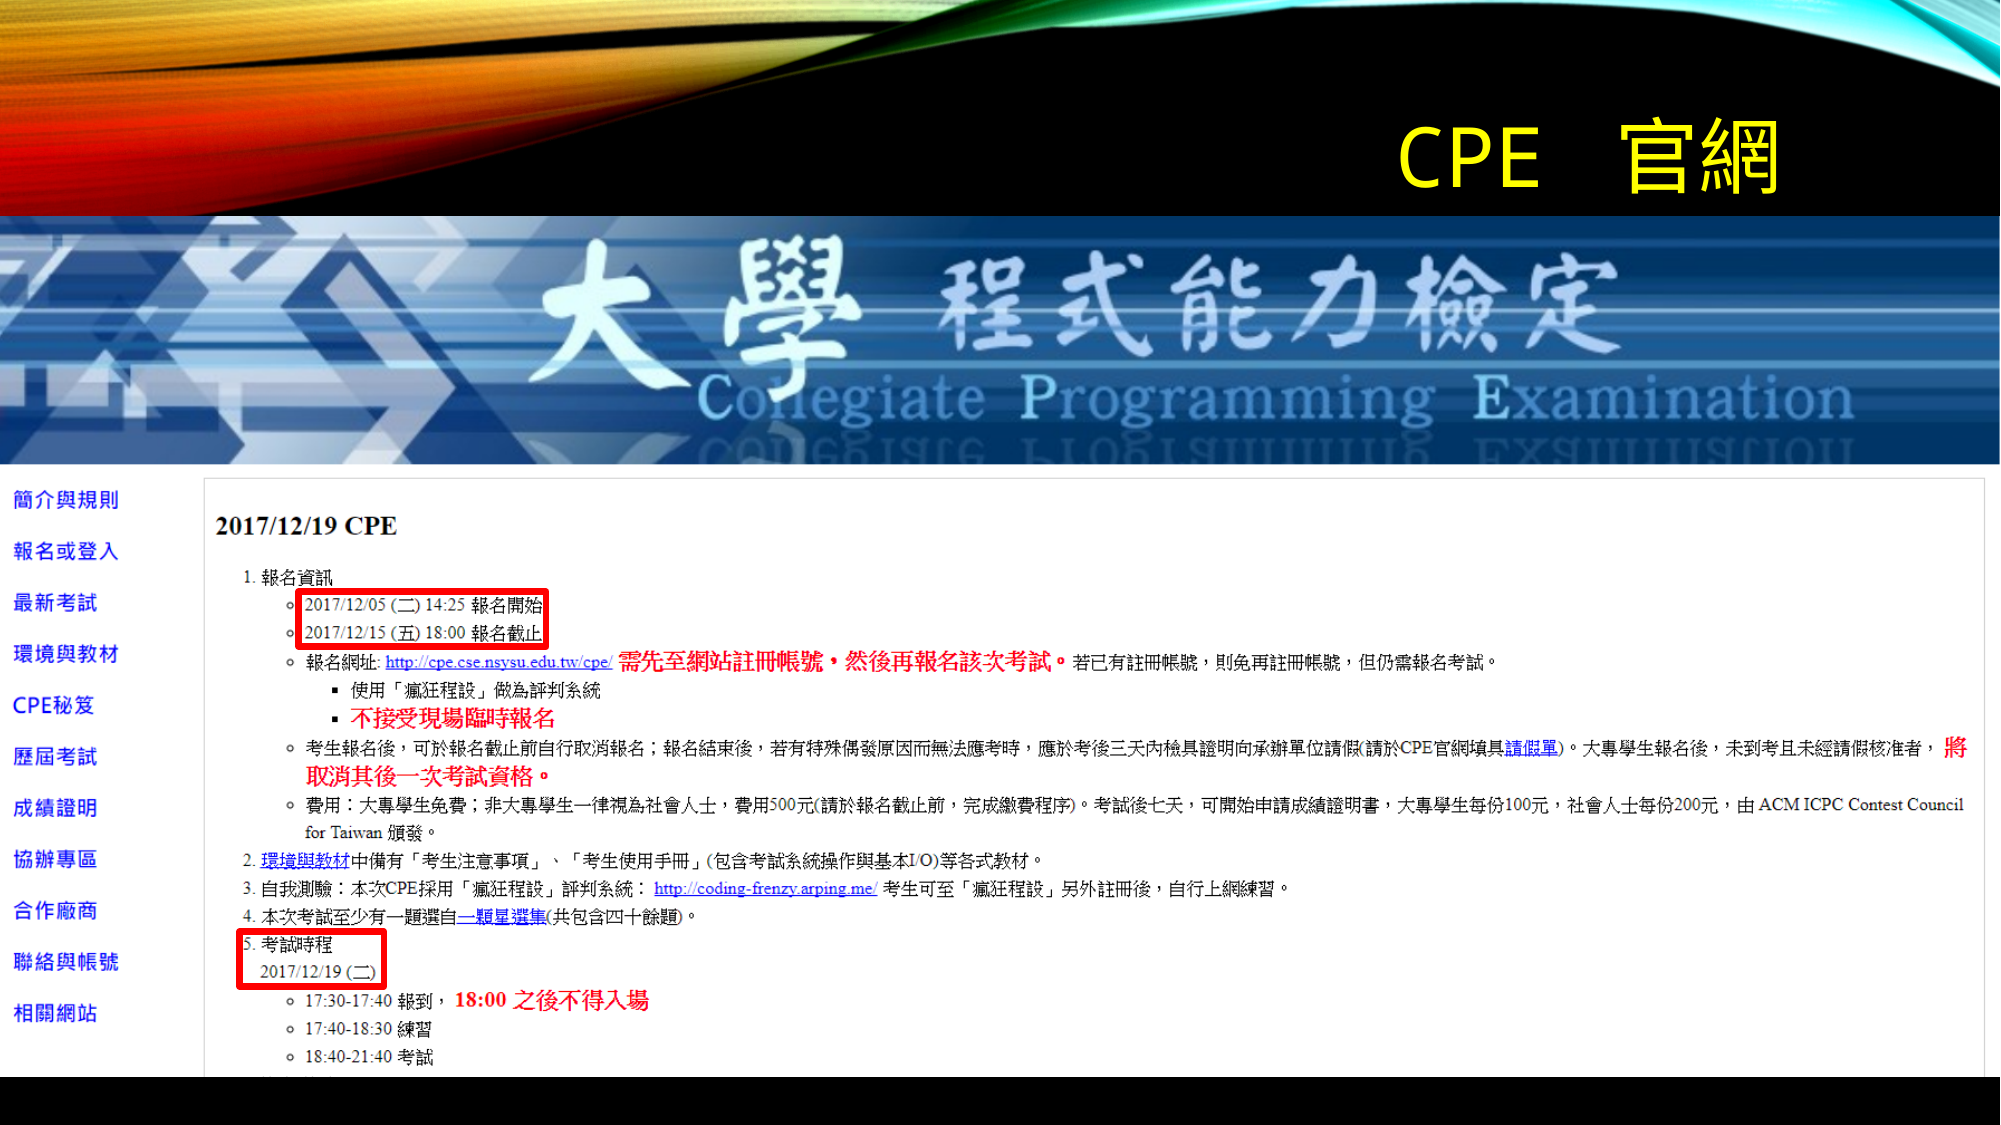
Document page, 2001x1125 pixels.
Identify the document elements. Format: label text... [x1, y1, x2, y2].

title CPE 官網 [1209, 79, 1969, 216]
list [0, 216, 2000, 1077]
picture [0, 0, 2000, 216]
